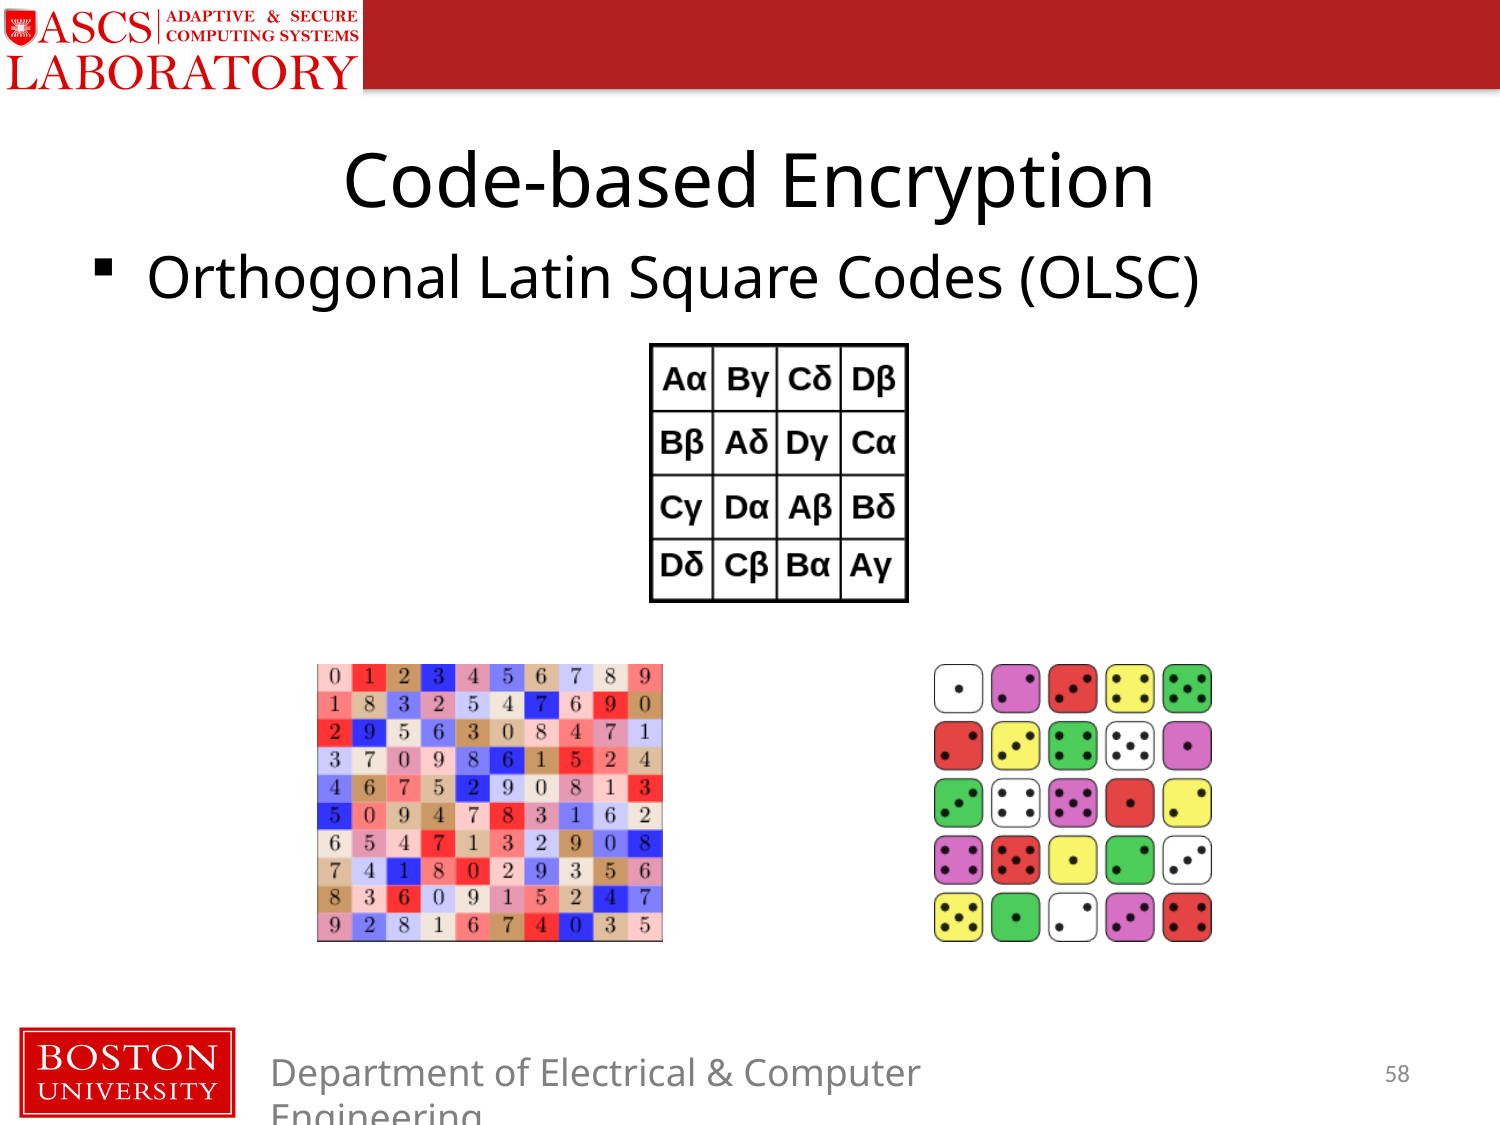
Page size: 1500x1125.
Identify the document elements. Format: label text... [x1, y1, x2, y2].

picture [649, 343, 910, 603]
picture [19, 1027, 236, 1118]
picture [934, 664, 1212, 942]
list Orthogonal Latin Square Codes (OLSC) [75, 232, 1500, 975]
title Code-based Encryption [75, 121, 1425, 232]
picture [0, 0, 363, 100]
slide_number 58 [1336, 1042, 1425, 1103]
picture [316, 664, 663, 942]
